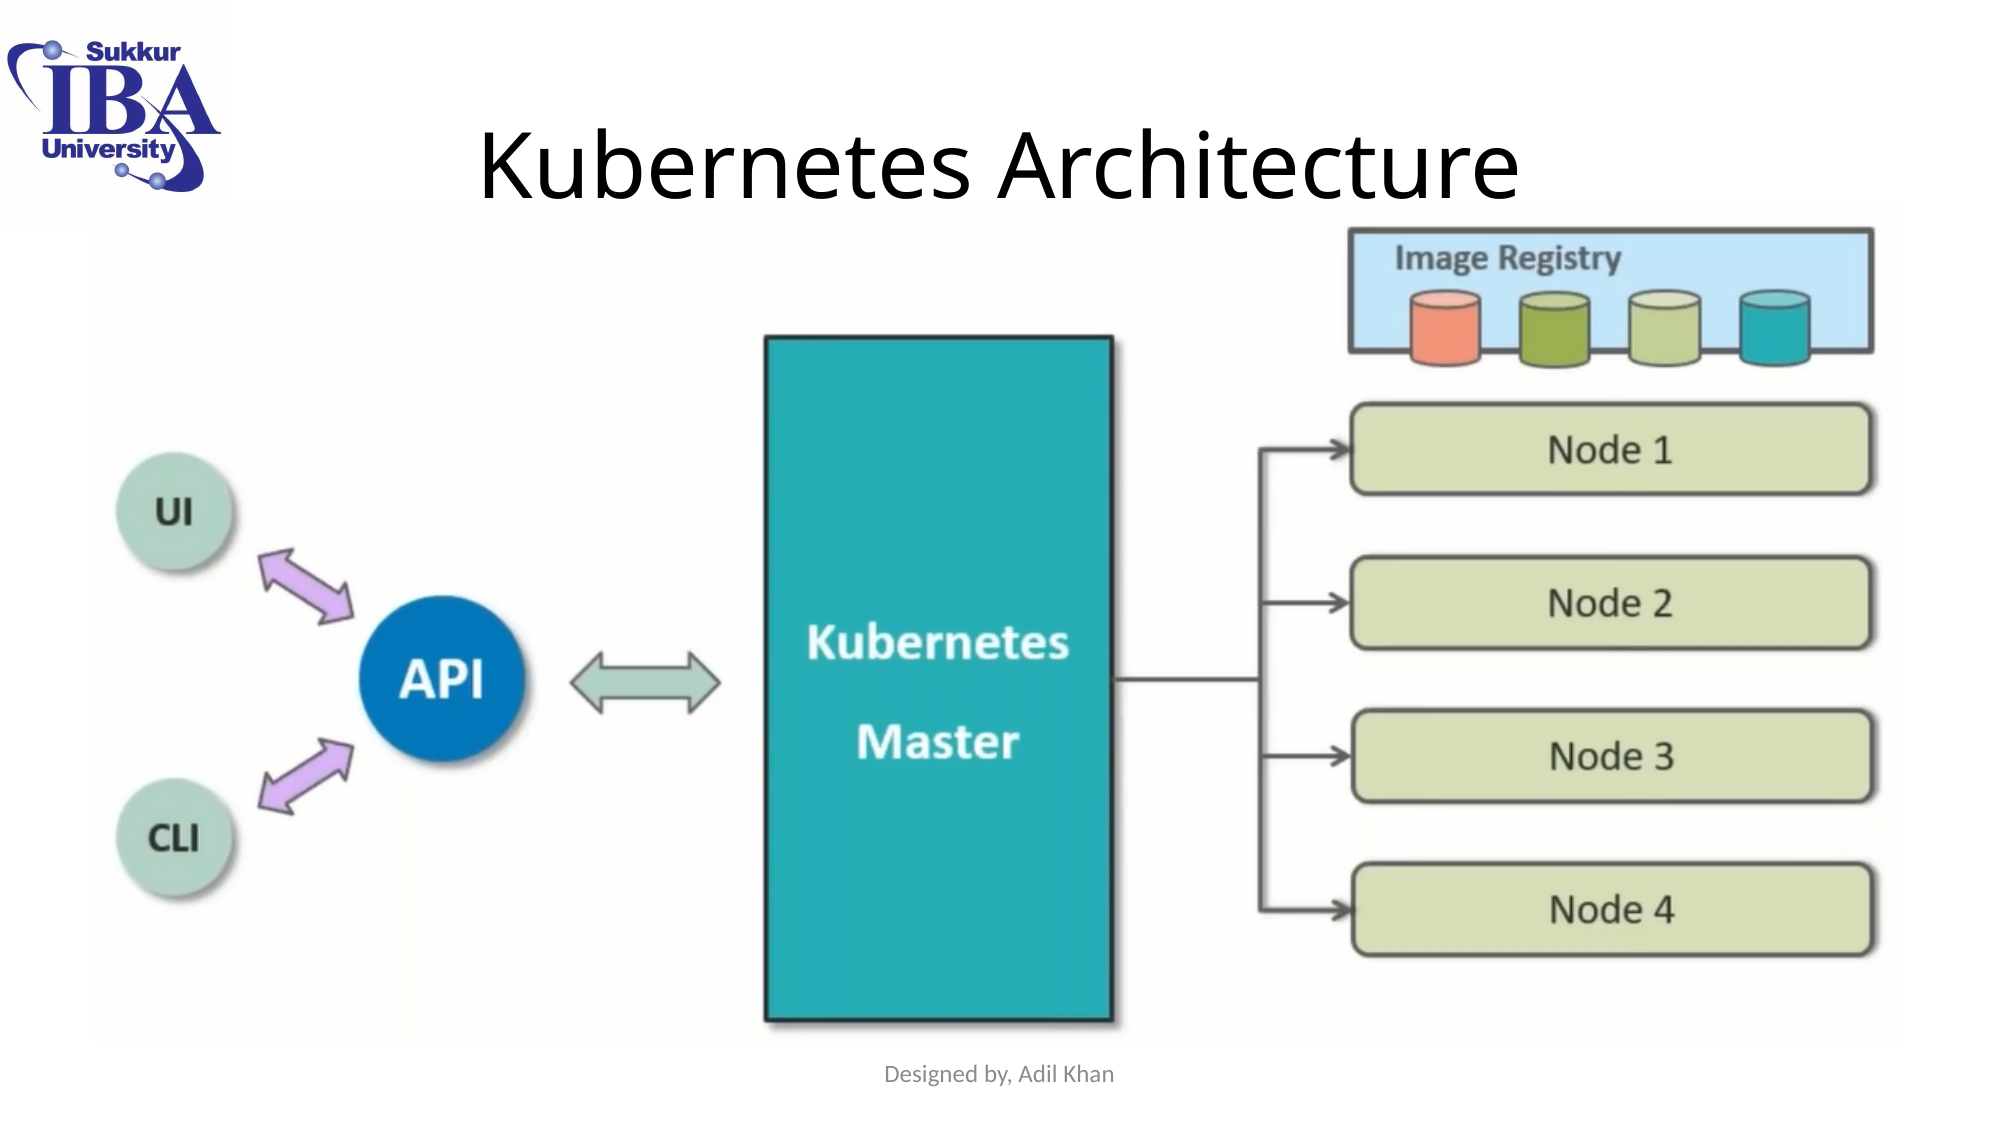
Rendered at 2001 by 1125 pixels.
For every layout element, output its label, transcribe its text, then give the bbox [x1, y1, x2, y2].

title Kubernetes Architecture [227, 59, 1863, 206]
footer Designed by, Adil Khan [662, 1043, 1338, 1103]
picture [1, 3, 227, 229]
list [94, 206, 1901, 1043]
